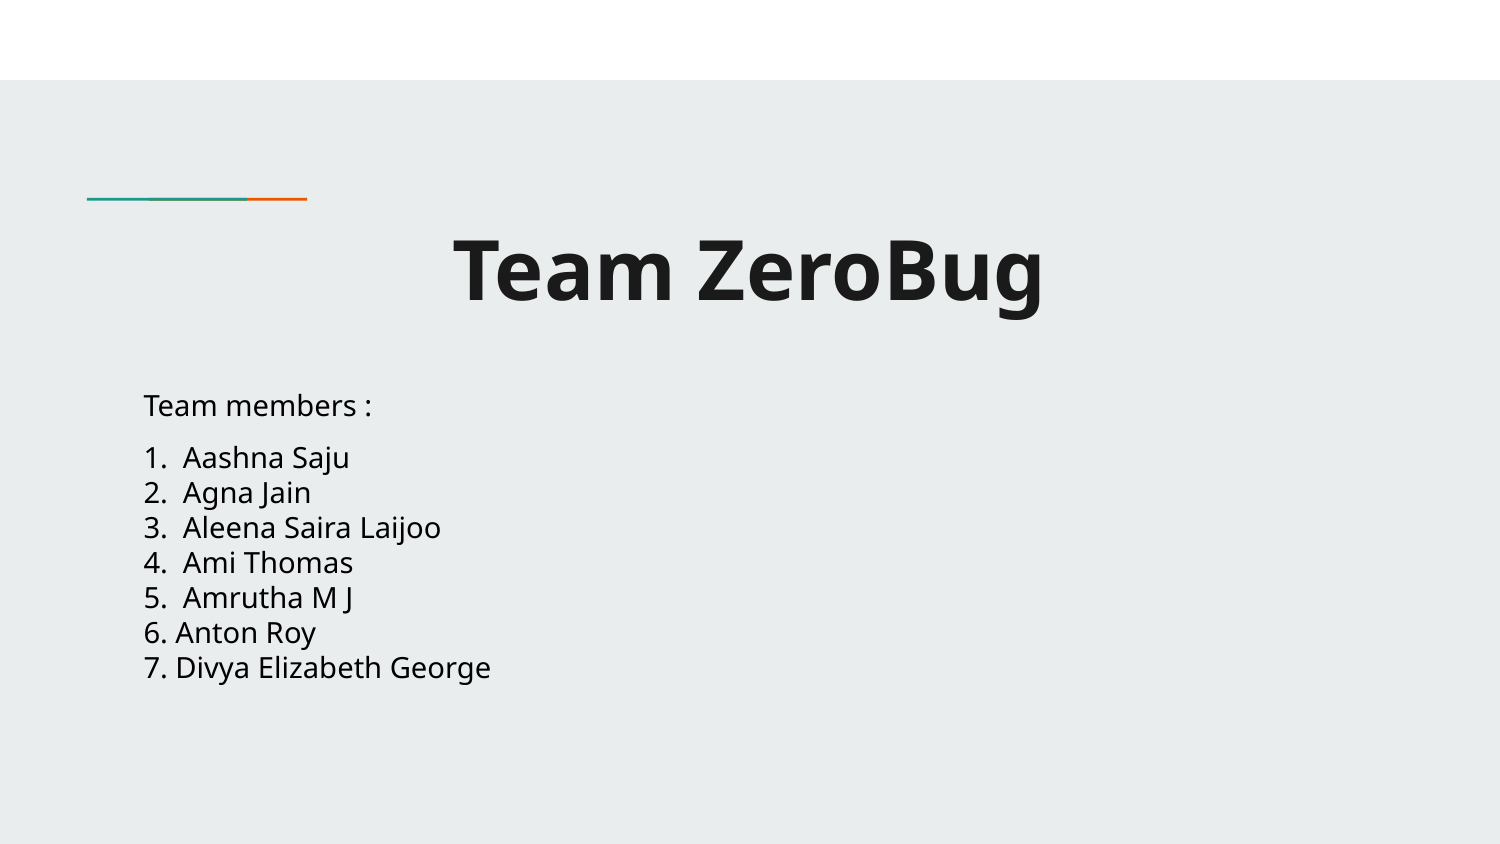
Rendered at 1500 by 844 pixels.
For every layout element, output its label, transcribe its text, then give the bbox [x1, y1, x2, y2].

title Team ZeroBug [394, 202, 1106, 361]
text_box Team members : 1. Aashna Saju 2. Agna Jain 3. Aleena Saira Laijoo 4. Ami Thomas 5. Amrutha M J 6. Anton Roy 7. Divya Elizabeth George [128, 371, 1280, 769]
